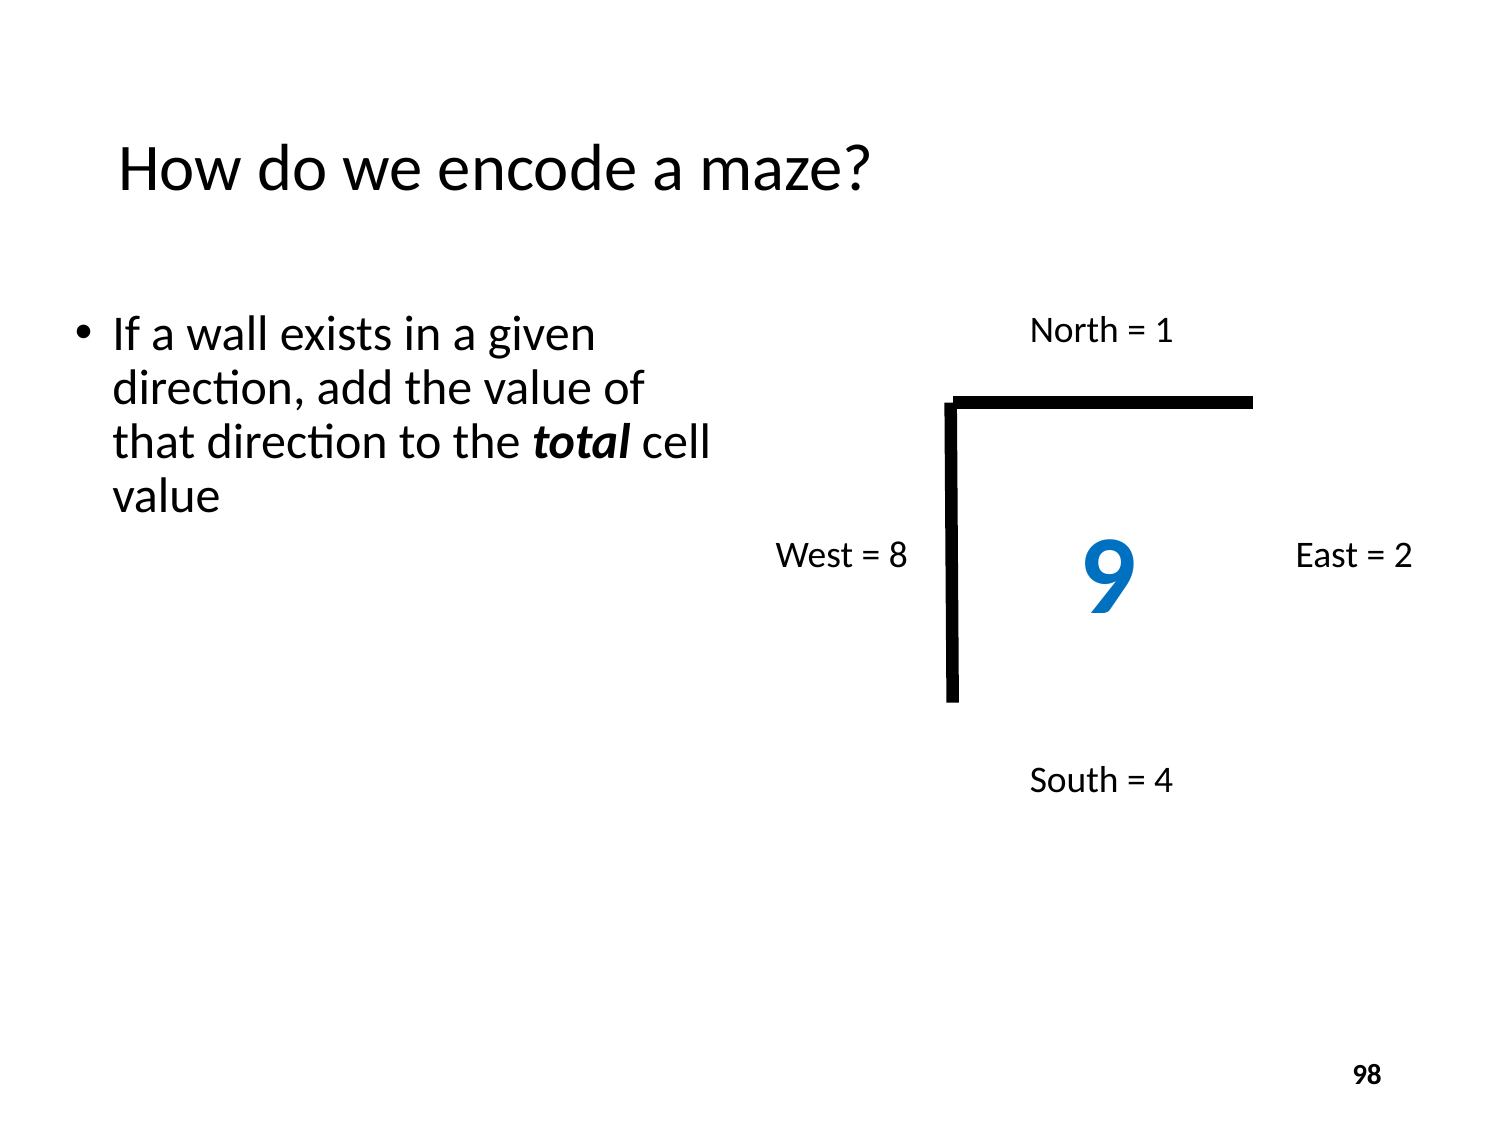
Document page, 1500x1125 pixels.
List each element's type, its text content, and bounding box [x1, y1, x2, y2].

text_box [950, 402, 1253, 703]
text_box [1253, 522, 1473, 583]
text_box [1005, 297, 1198, 402]
slide_number 98 [1059, 1042, 1397, 1103]
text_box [760, 522, 950, 583]
title How do we encode a maze? [103, 59, 1397, 278]
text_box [1005, 703, 1198, 808]
list If a wall exists in a given direction, add the value of that direction to the total cell value [59, 299, 749, 1014]
